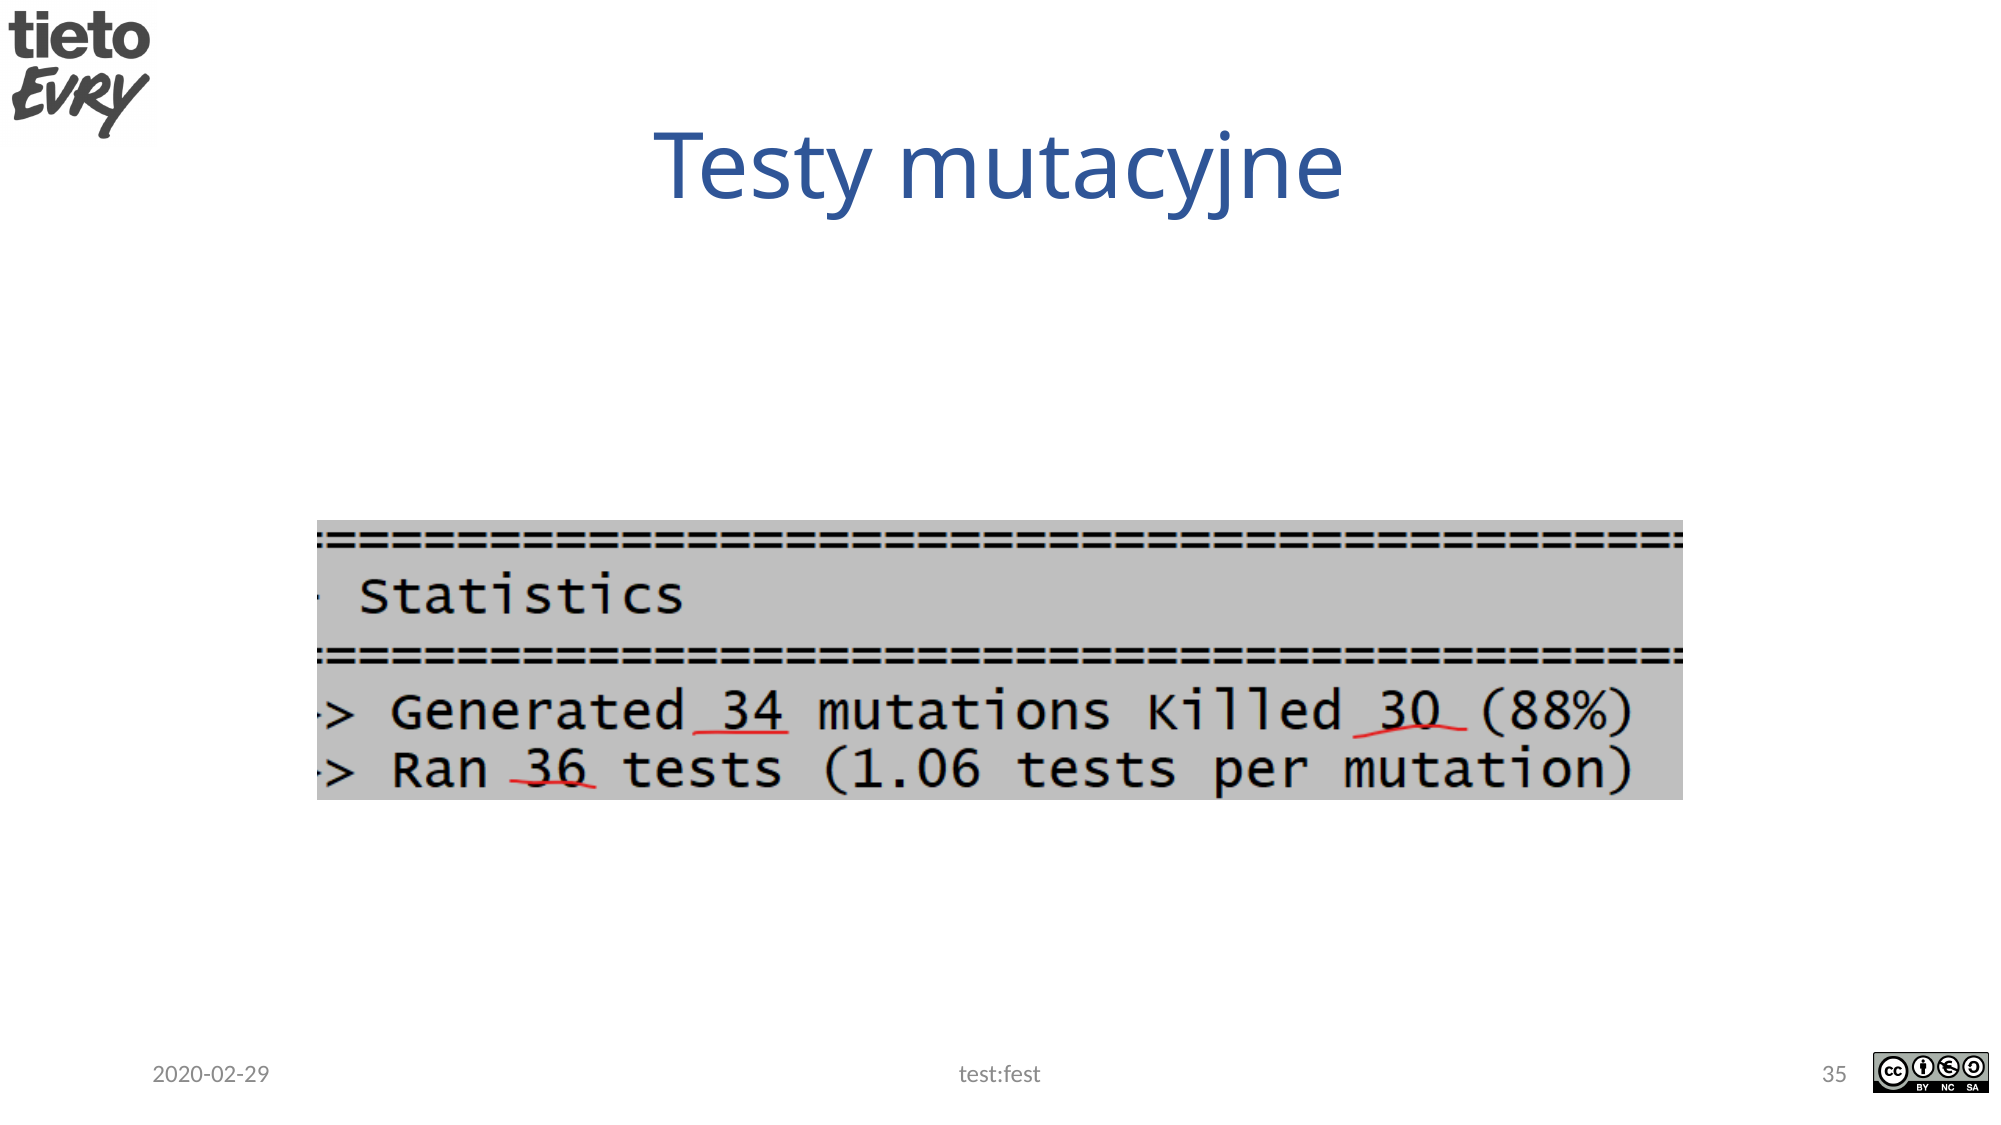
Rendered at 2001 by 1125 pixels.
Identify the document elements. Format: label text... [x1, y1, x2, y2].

picture [1873, 1052, 1989, 1093]
picture [0, 0, 157, 147]
picture [317, 520, 1683, 800]
title Testy mutacyjne [137, 59, 1863, 278]
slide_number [137, 1042, 588, 1103]
footer test:fest [662, 1042, 1338, 1103]
slide_number 35 [1412, 1042, 1863, 1103]
